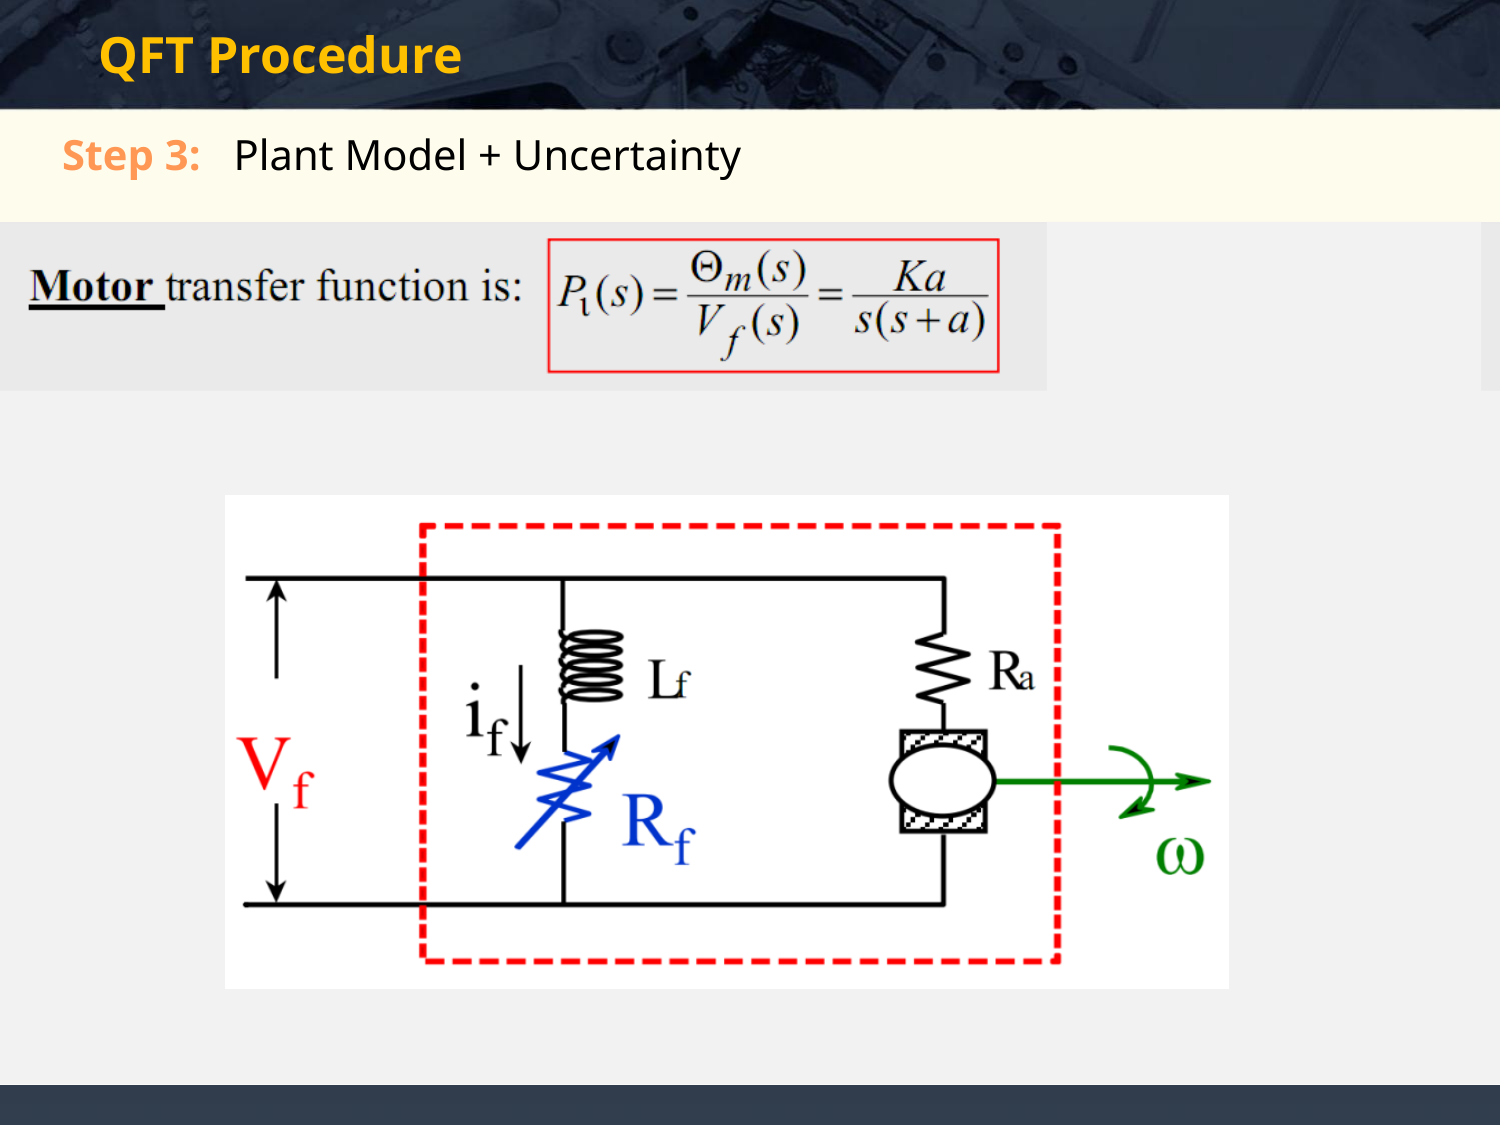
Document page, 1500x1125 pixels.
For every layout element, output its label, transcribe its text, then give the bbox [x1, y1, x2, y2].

picture [0, 1086, 1500, 1125]
text_box QFT Procedure [83, 16, 478, 92]
picture [0, 0, 1500, 1085]
text_box Step 3: Plant Model + Uncertainty [47, 121, 757, 187]
